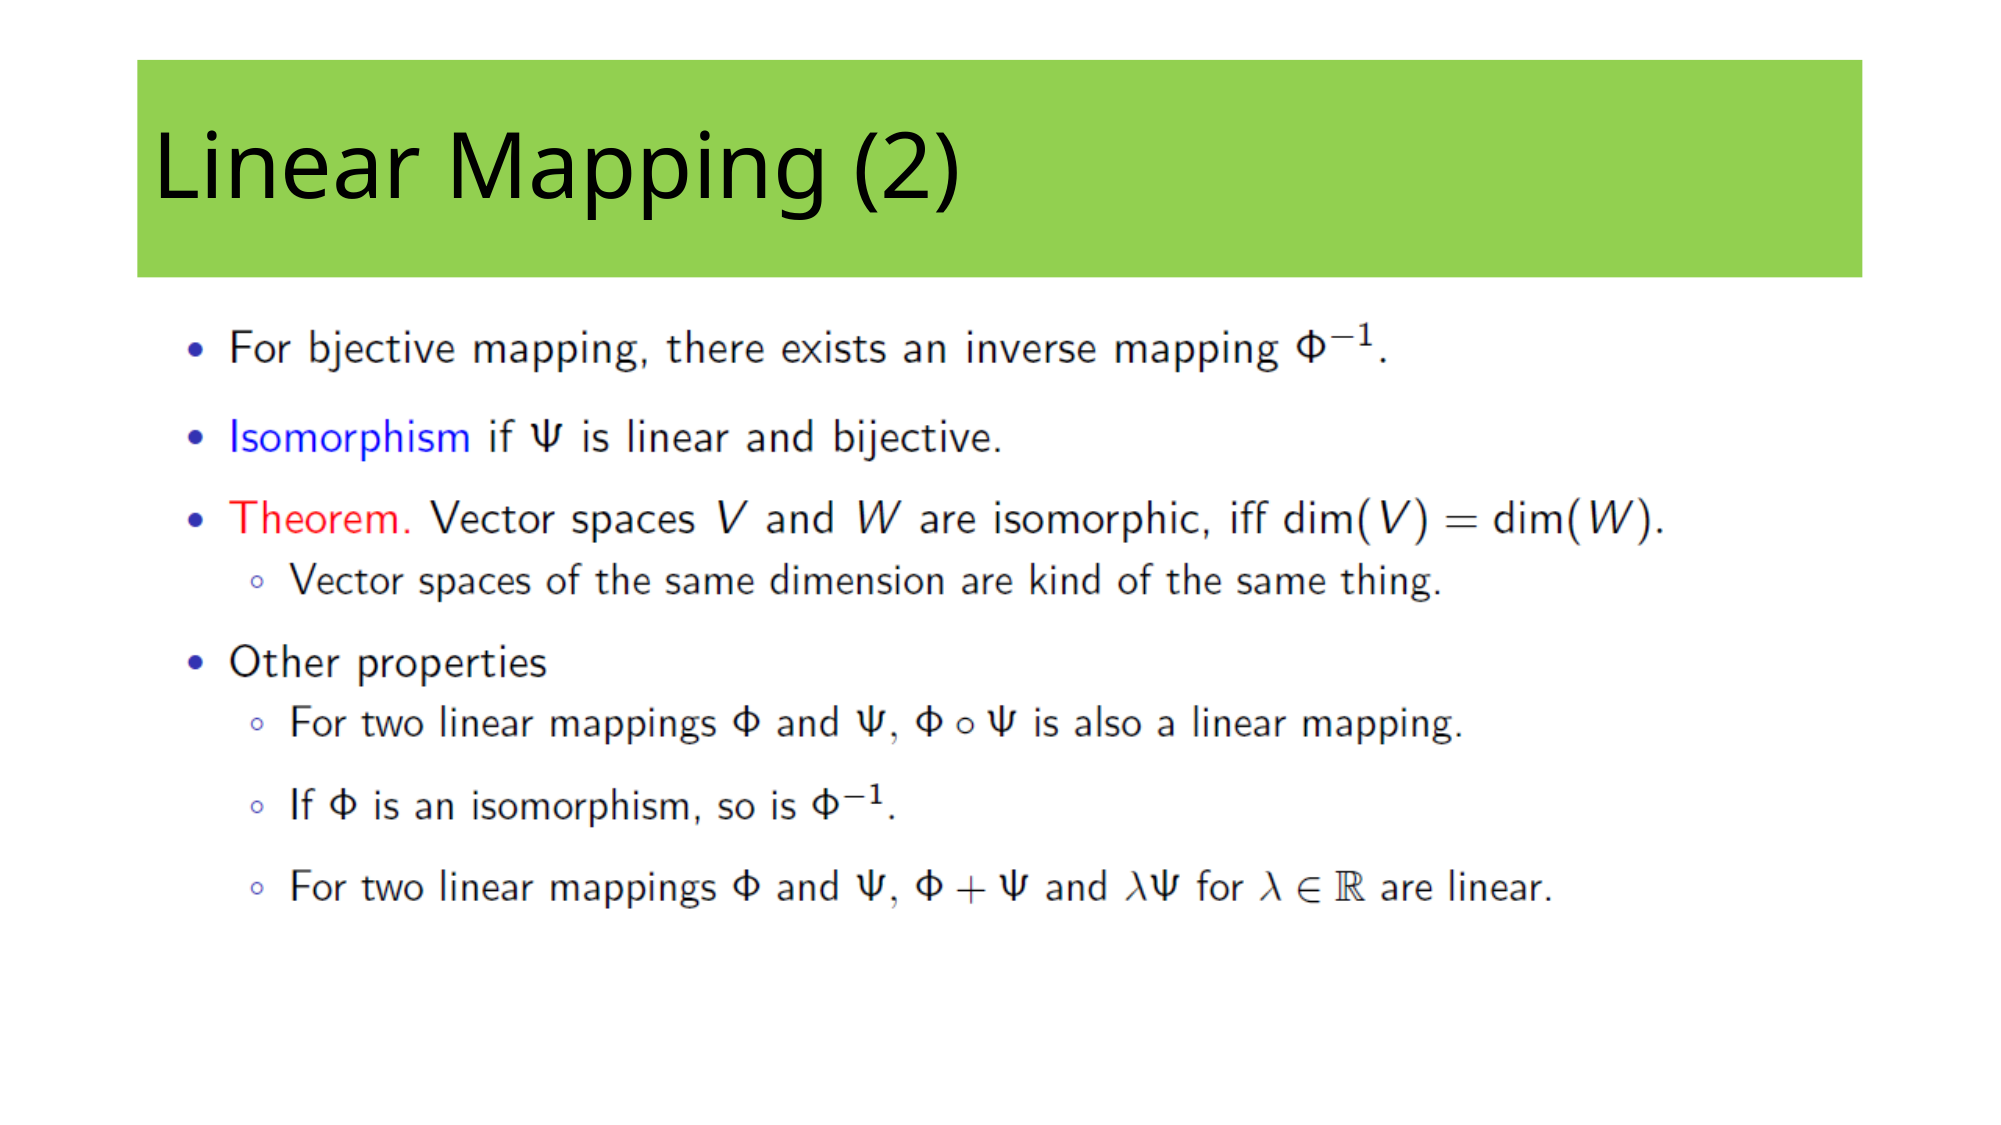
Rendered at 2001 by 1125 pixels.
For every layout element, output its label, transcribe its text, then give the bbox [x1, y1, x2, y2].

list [164, 313, 1691, 926]
title Linear Mapping (2) [137, 59, 1863, 278]
